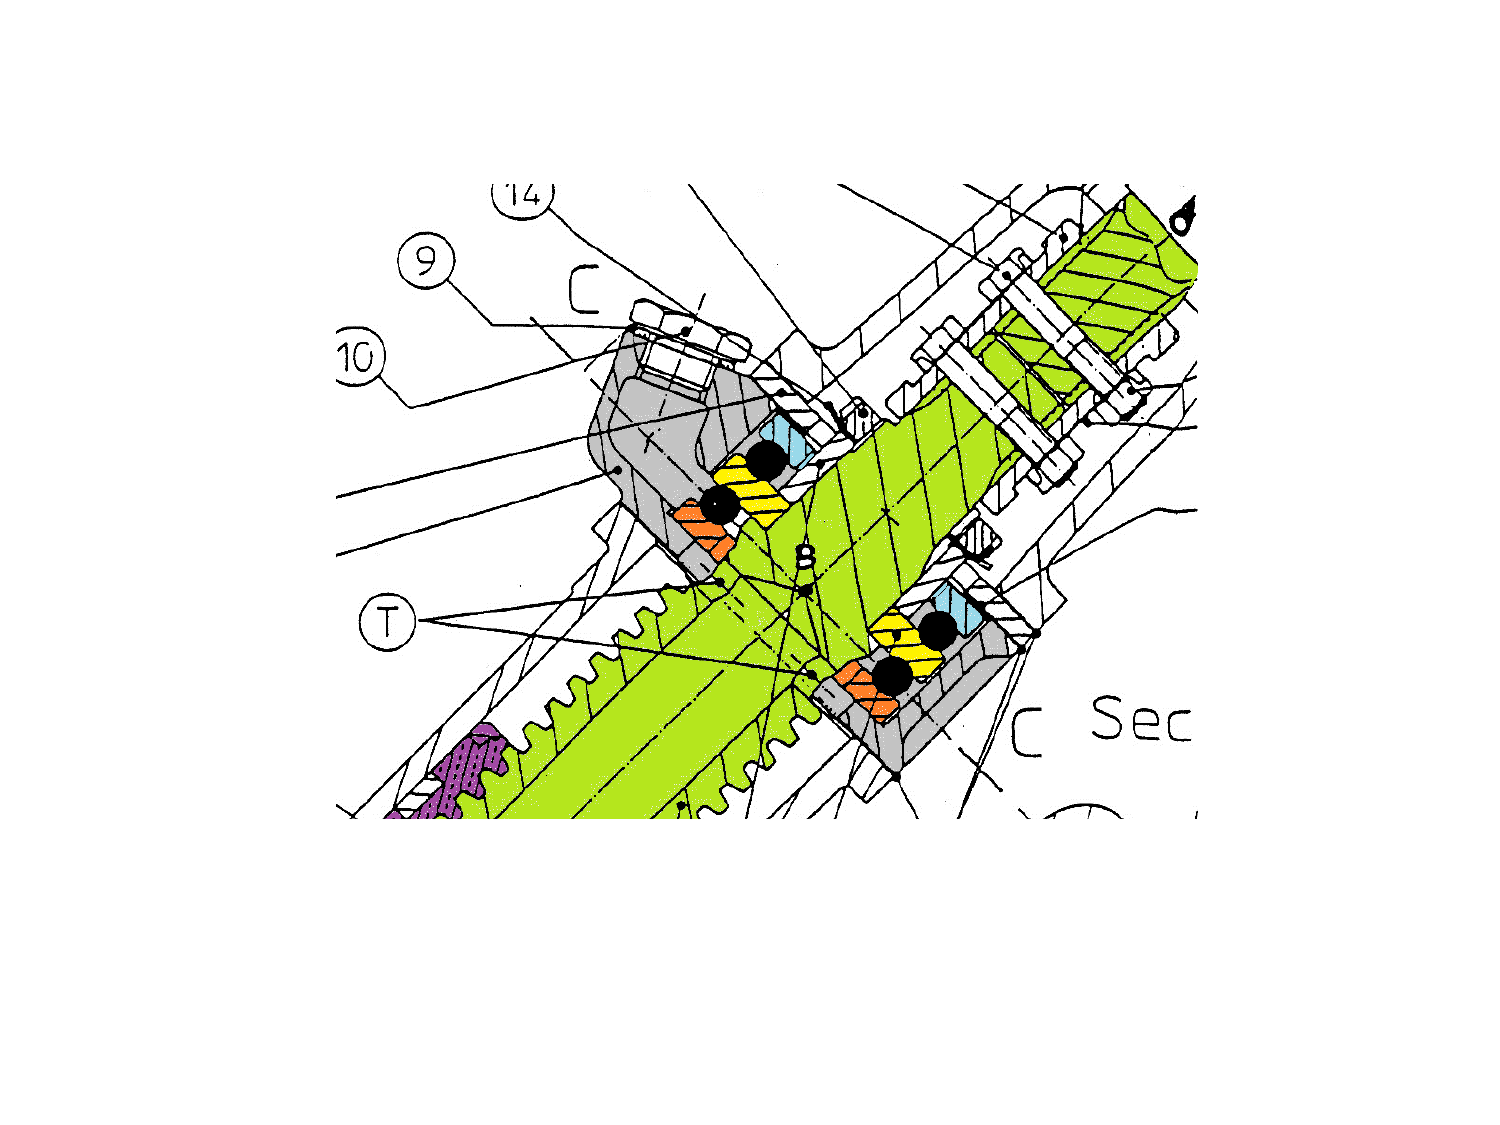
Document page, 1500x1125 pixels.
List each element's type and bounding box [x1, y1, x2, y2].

picture [336, 184, 1199, 819]
